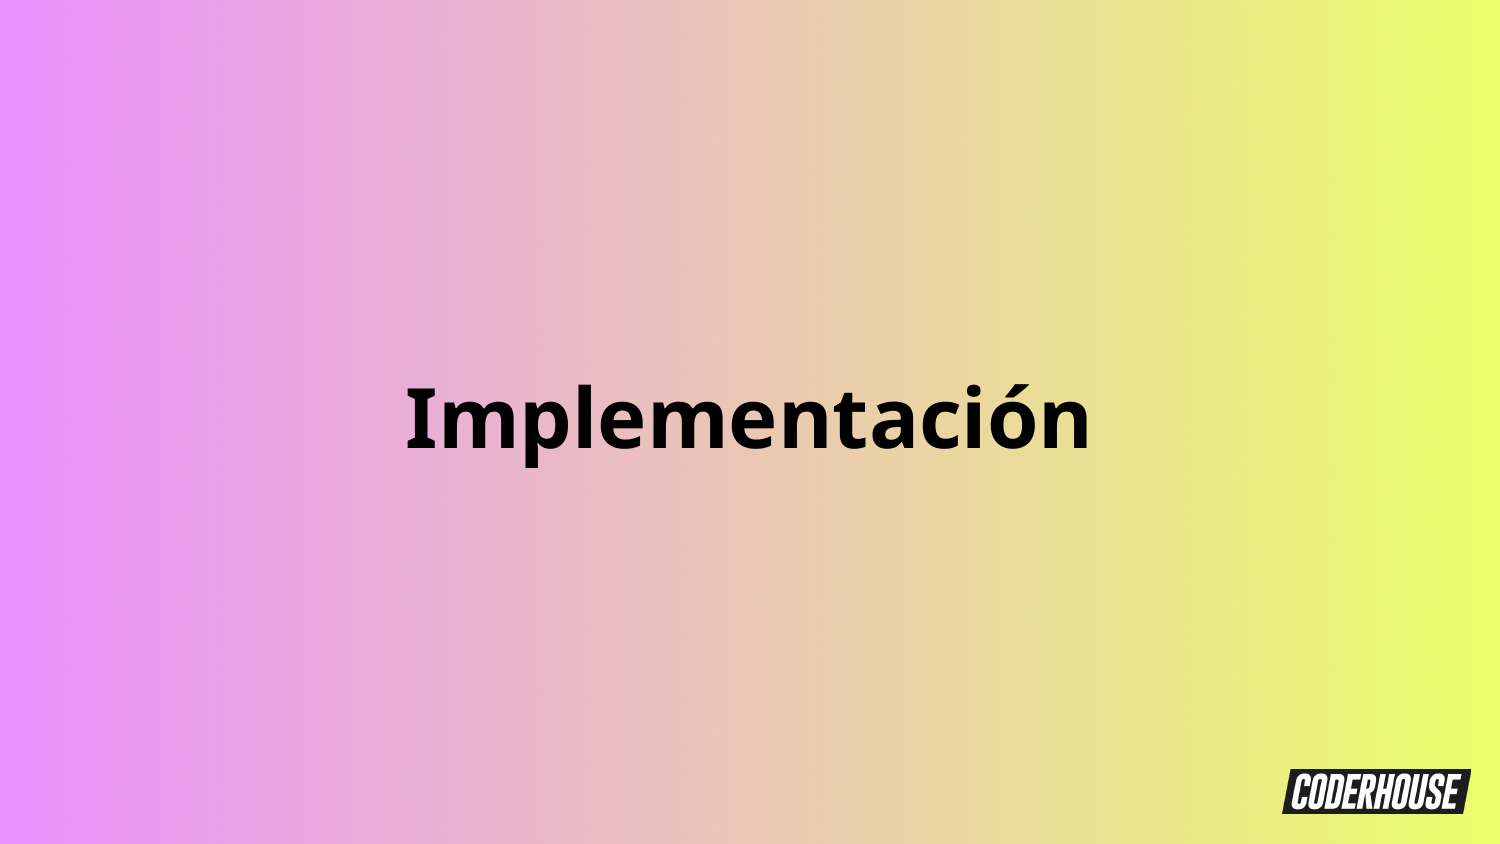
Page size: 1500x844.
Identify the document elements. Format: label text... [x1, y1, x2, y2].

text_box Implementación [239, 361, 1261, 482]
picture [0, 0, 1500, 844]
